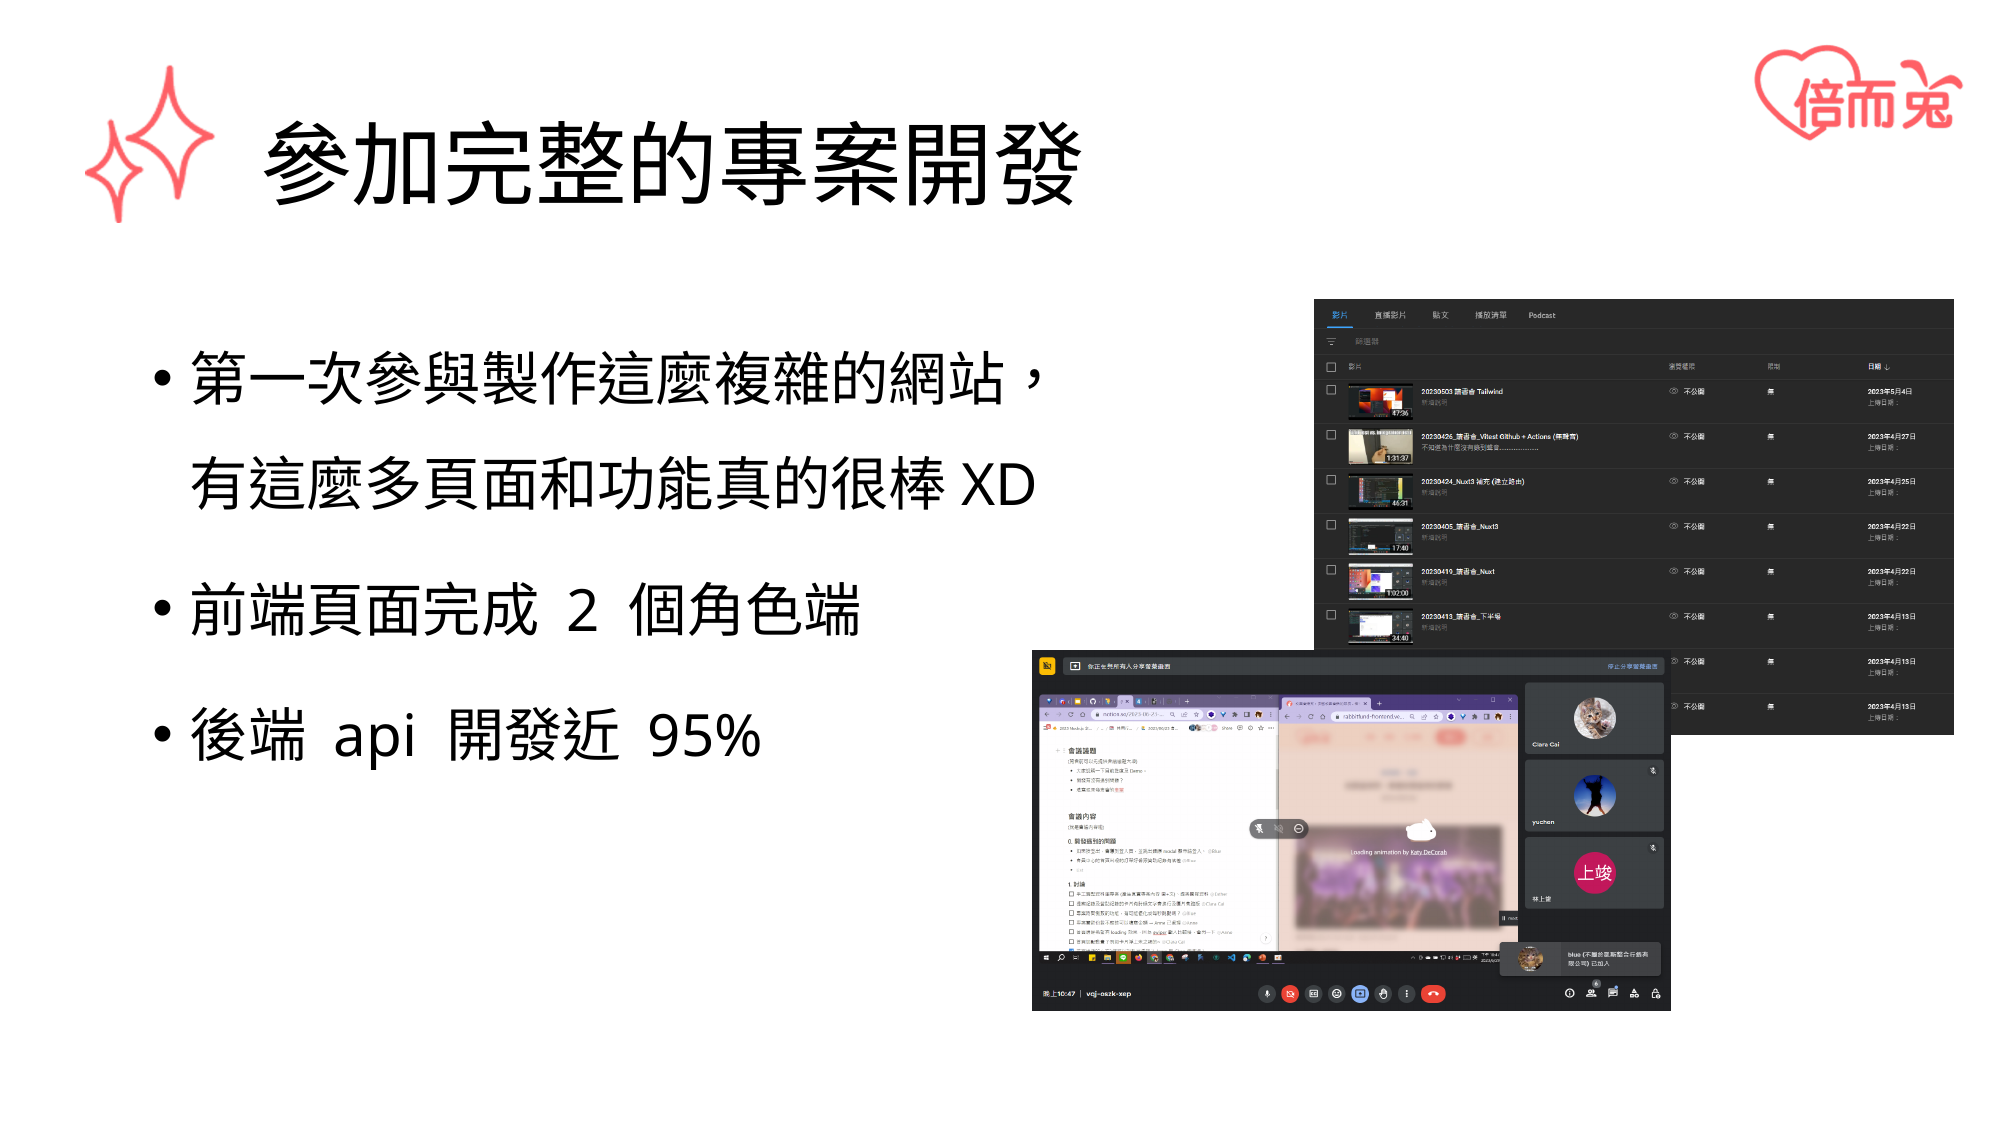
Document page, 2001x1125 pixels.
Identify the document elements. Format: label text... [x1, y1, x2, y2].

title 參加完整的專案開發 [244, 59, 1863, 278]
picture [1751, 43, 1964, 144]
picture [85, 59, 230, 223]
list 第一次參與製作這麼複雜的網站，有這麼多頁面和功能真的很棒XD 前端頁面完成 2 個角色端 後端 api 開發近 95% [137, 299, 1121, 1014]
picture [1032, 299, 1954, 1011]
